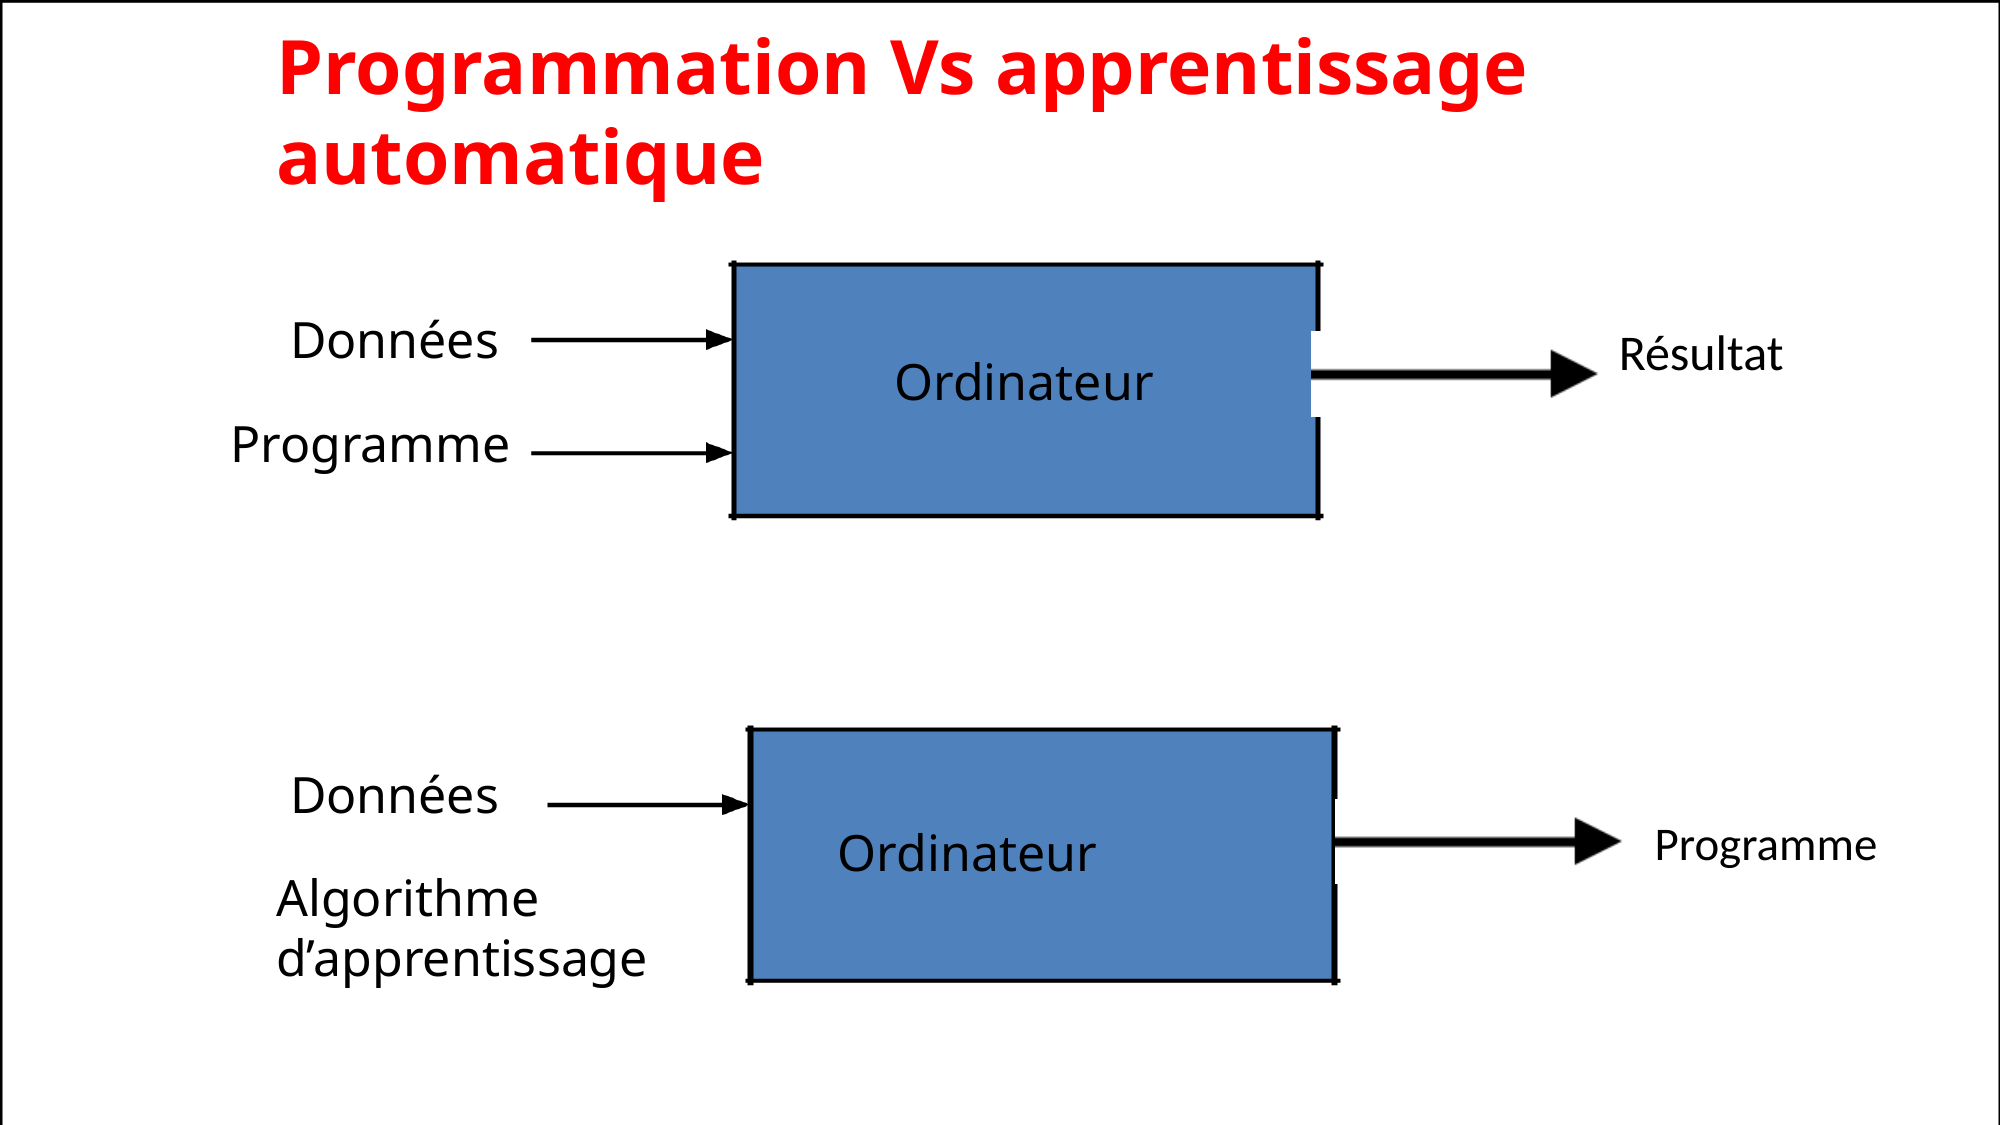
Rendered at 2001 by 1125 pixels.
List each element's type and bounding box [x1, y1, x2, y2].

picture [1335, 799, 1641, 885]
list [0, 0, 2000, 1125]
picture [1311, 331, 1617, 417]
